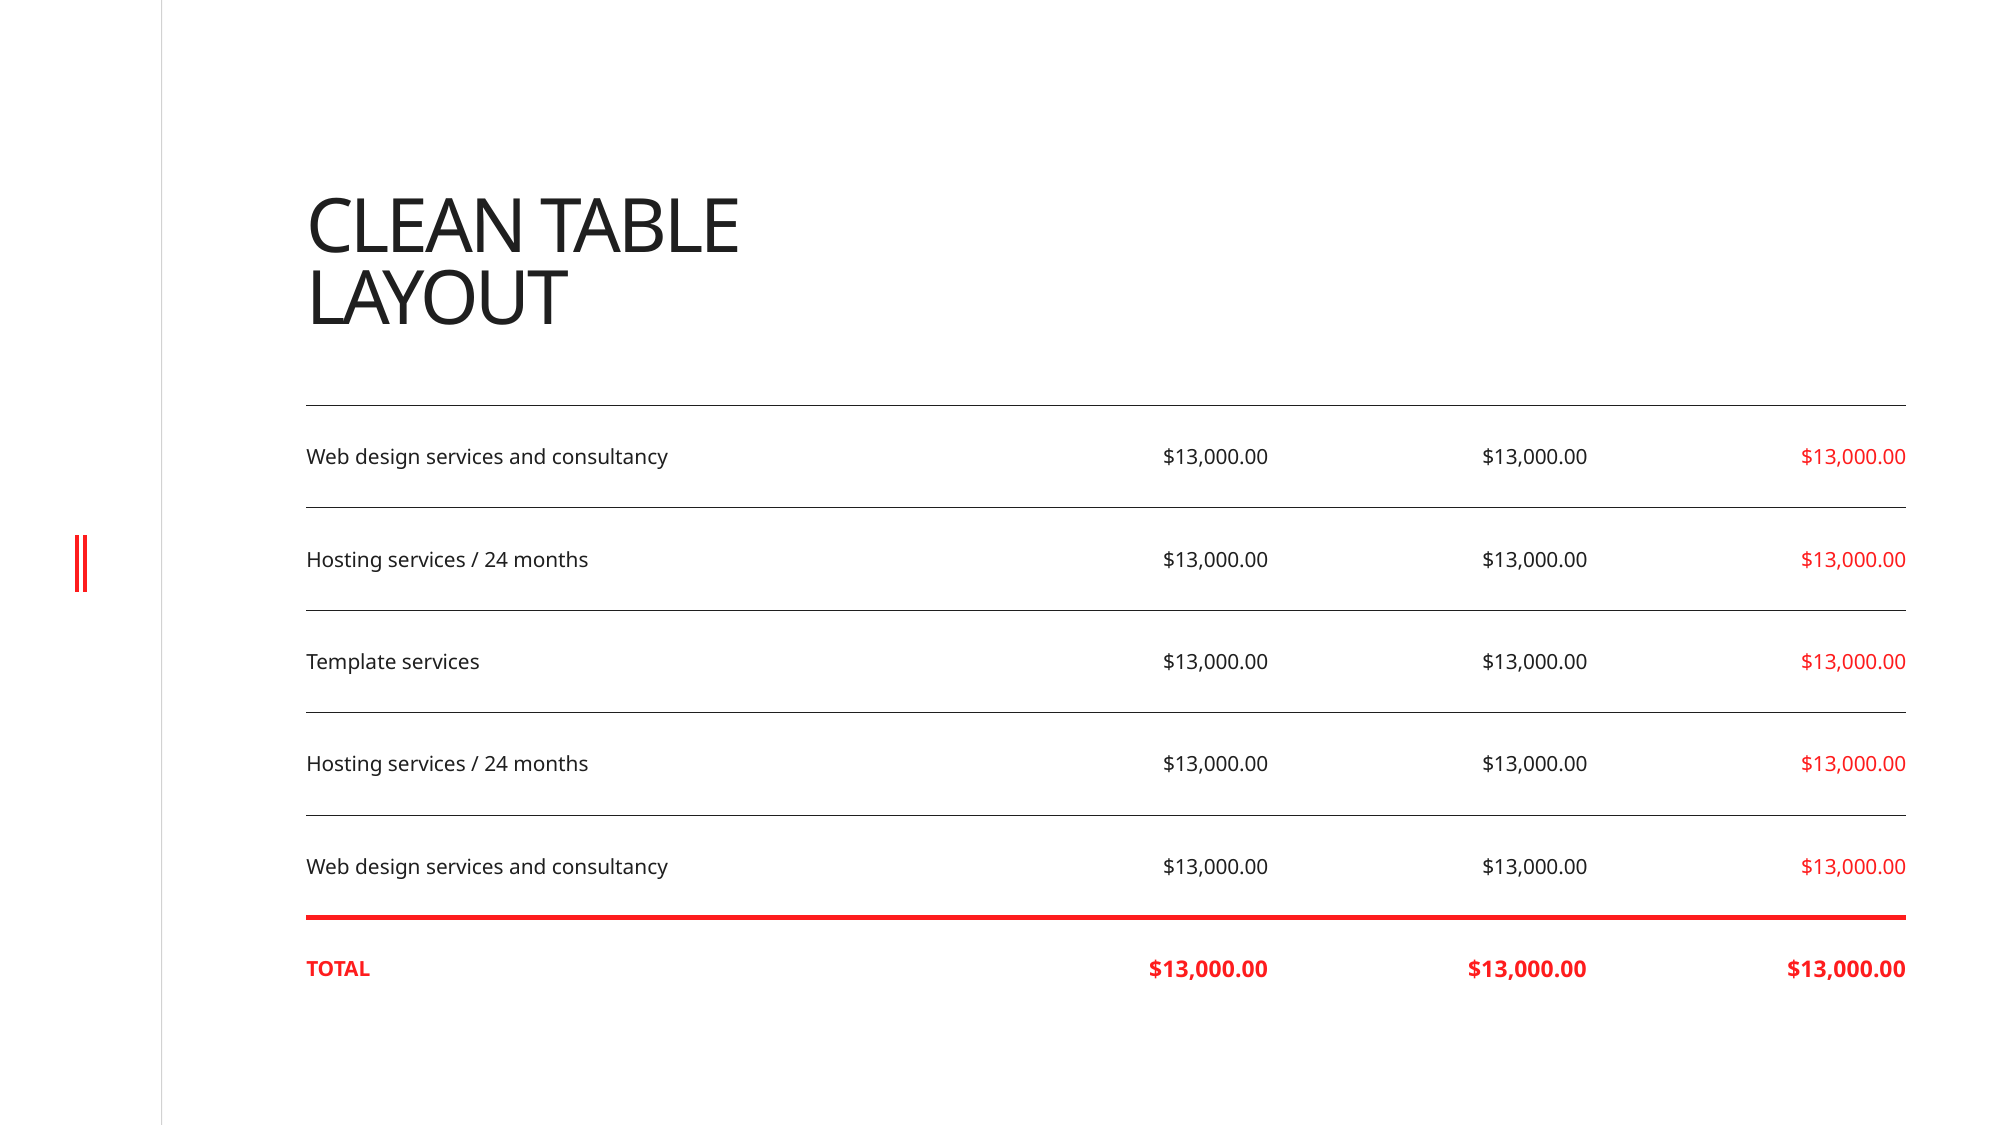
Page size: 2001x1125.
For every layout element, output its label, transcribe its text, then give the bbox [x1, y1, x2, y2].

table_cell $13,000.00 [1268, 611, 1587, 712]
table_cell Hosting services / 24 months [306, 713, 947, 815]
table_header Web design services and consultancy [306, 406, 947, 507]
table_cell Template services [306, 611, 947, 712]
table_cell $13,000.00 [1587, 508, 1906, 610]
table_cell $13,000.00 [1268, 508, 1587, 610]
table_cell $13,000.00 [947, 816, 1268, 915]
table_cell Web design services and consultancy [306, 816, 947, 915]
table_cell $13,000.00 [947, 611, 1268, 712]
table_cell $13,000.00 [1587, 713, 1906, 815]
table_cell $13,000.00 [1268, 920, 1587, 1020]
table_cell $13,000.00 [947, 920, 1268, 1020]
table_header $13,000.00 [1268, 406, 1587, 507]
table_header $13,000.00 [947, 406, 1268, 507]
table_cell $13,000.00 [1268, 713, 1587, 815]
title CLEAN TABLE LAYOUT [306, 163, 1000, 405]
table_cell TOTAL [306, 920, 947, 1020]
table_cell $13,000.00 [947, 508, 1268, 610]
table_header $13,000.00 [1587, 406, 1906, 507]
table_cell $13,000.00 [947, 713, 1268, 815]
table_cell $13,000.00 [1587, 920, 1906, 1020]
table_cell Hosting services / 24 months [306, 508, 947, 610]
table_cell $13,000.00 [1587, 816, 1906, 915]
table_cell $13,000.00 [1587, 611, 1906, 712]
table_cell $13,000.00 [1268, 816, 1587, 915]
